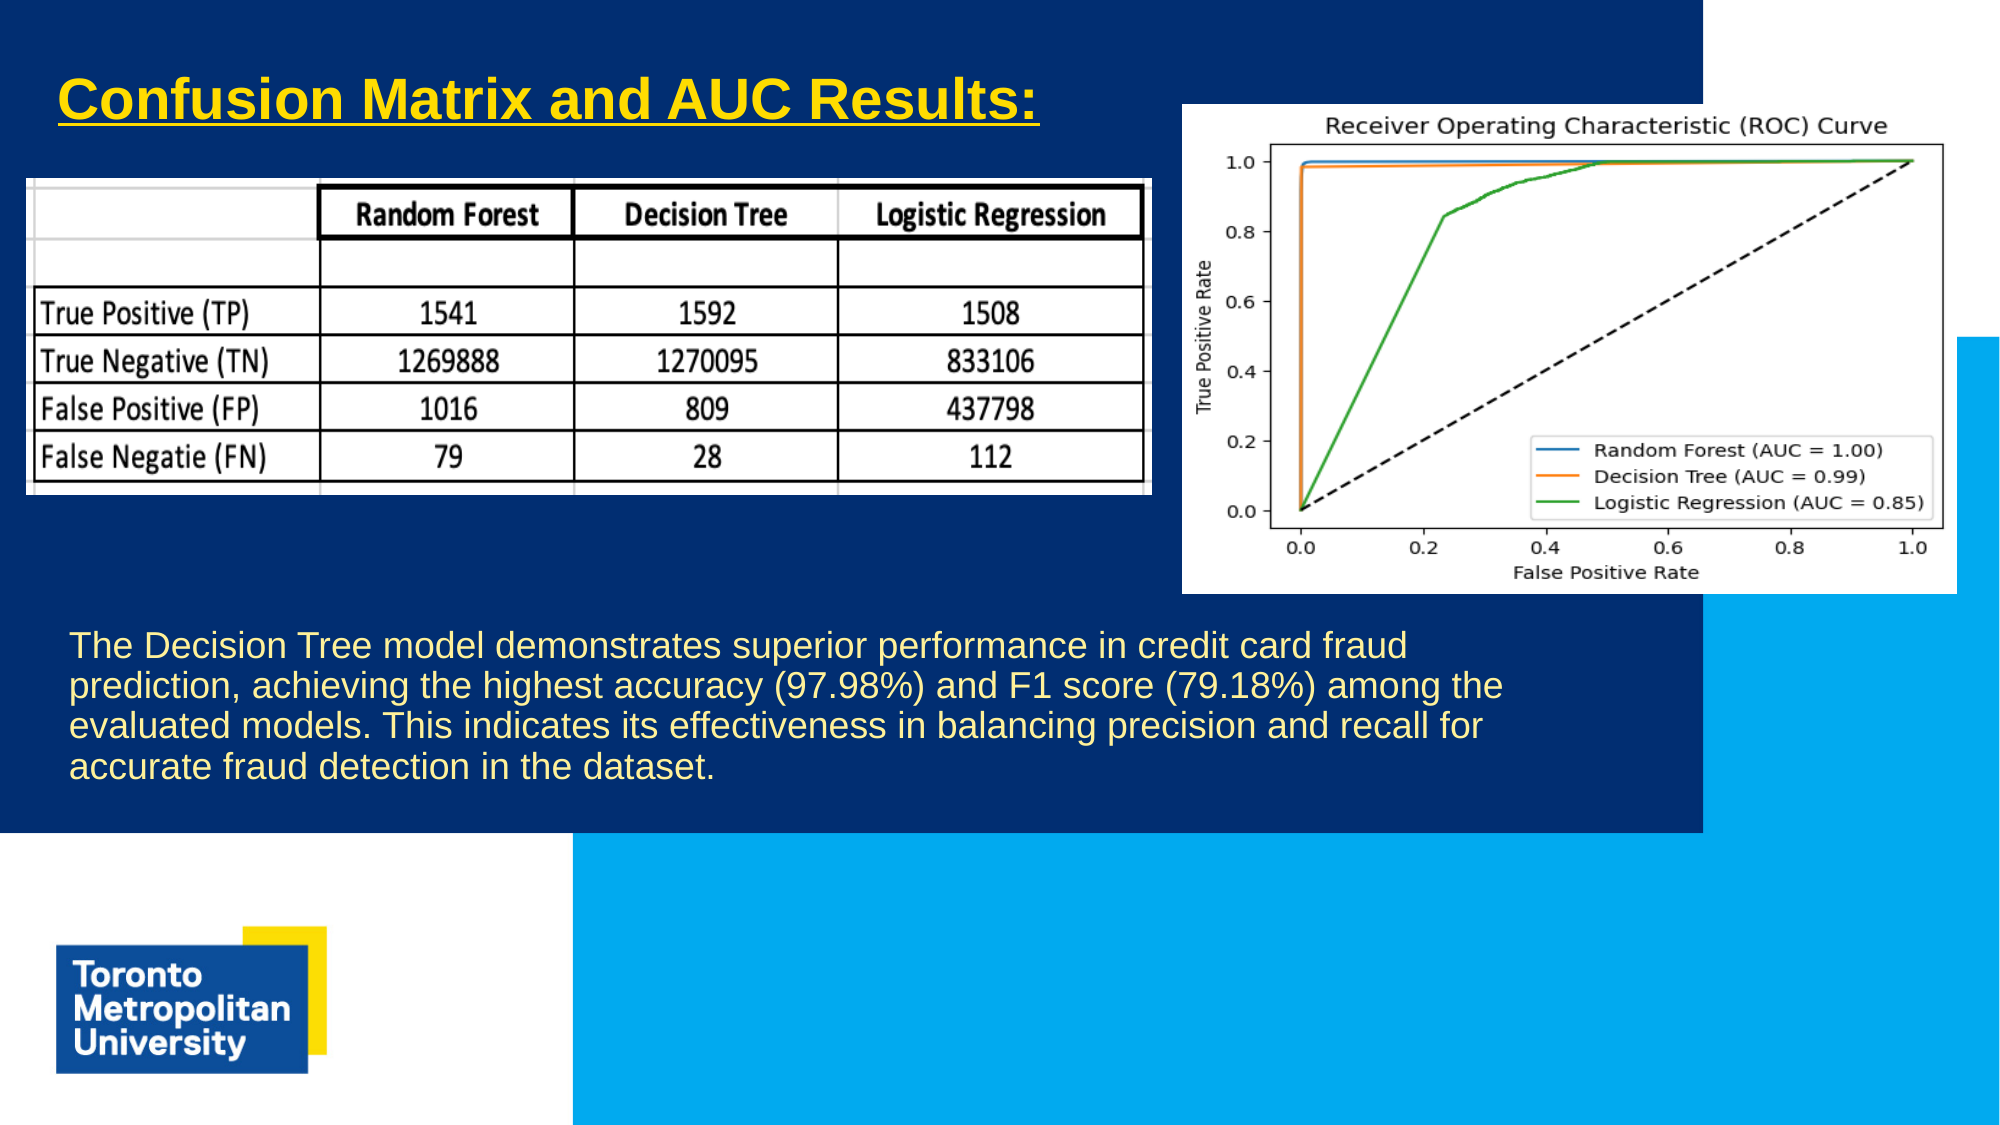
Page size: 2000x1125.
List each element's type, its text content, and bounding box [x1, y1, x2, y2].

title Confusion Matrix and AUC Results: [42, 13, 1447, 258]
subtitle The Decision Tree model demonstrates superior performance in credit card fraud prediction, achieving the highest accuracy (97.98%) and F1 score (79.18%) among the evaluated models. This indicates its effectiveness in balancing precision and recall for accurate fraud detection in the dataset. [42, 258, 1589, 803]
picture [0, 0, 2000, 1125]
